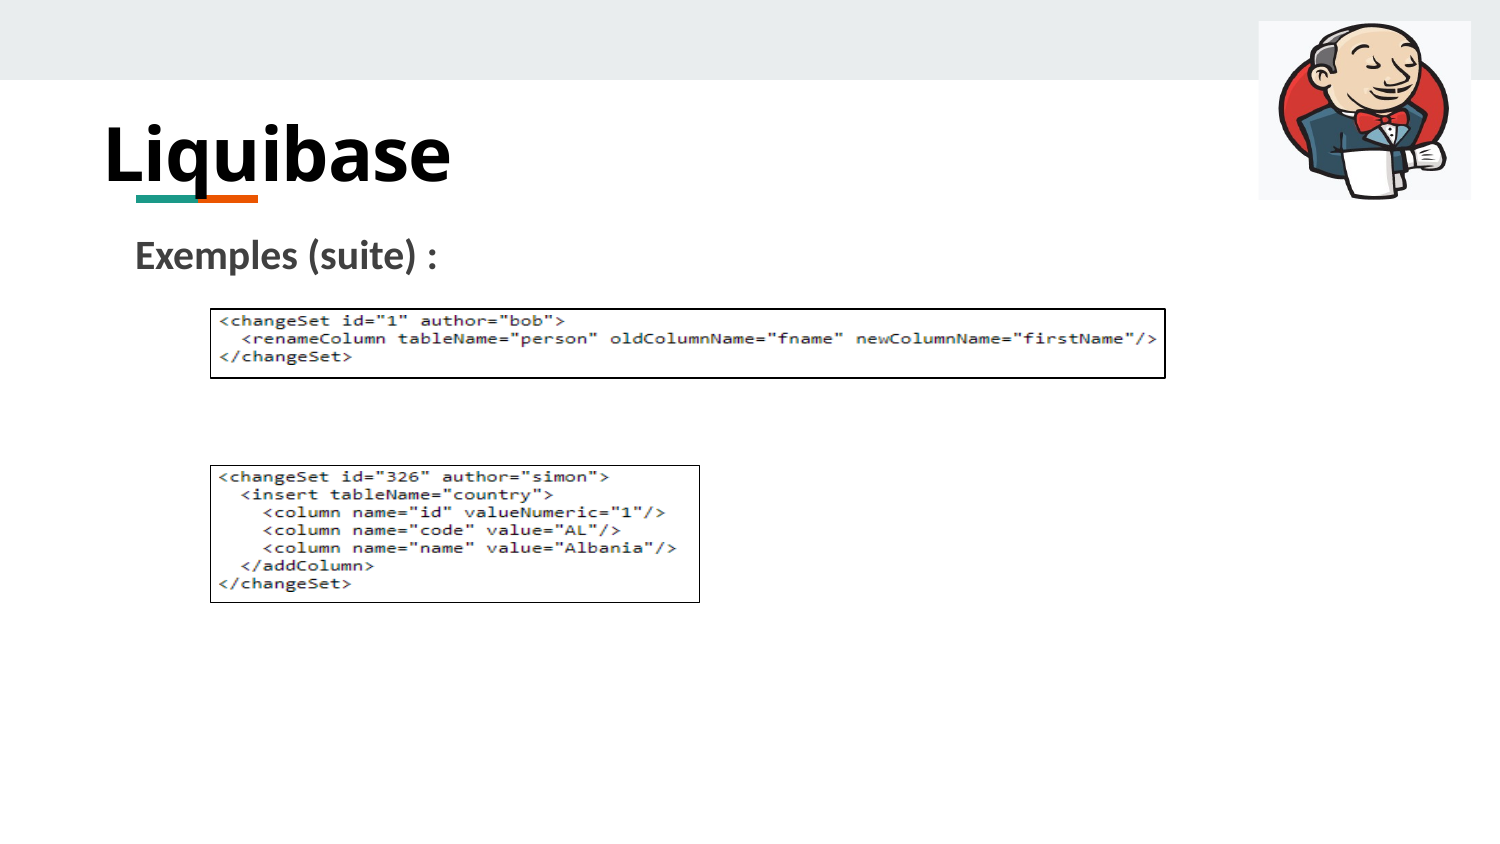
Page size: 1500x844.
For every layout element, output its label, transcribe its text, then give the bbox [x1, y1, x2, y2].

text_box Liquibase [99, 104, 615, 197]
text_box [1258, 21, 1472, 200]
text_box [210, 465, 700, 603]
text_box Exemples (suite) : [132, 225, 442, 278]
title Mise à jour des bases de données [112, 261, 1388, 423]
text_box [210, 309, 1165, 379]
